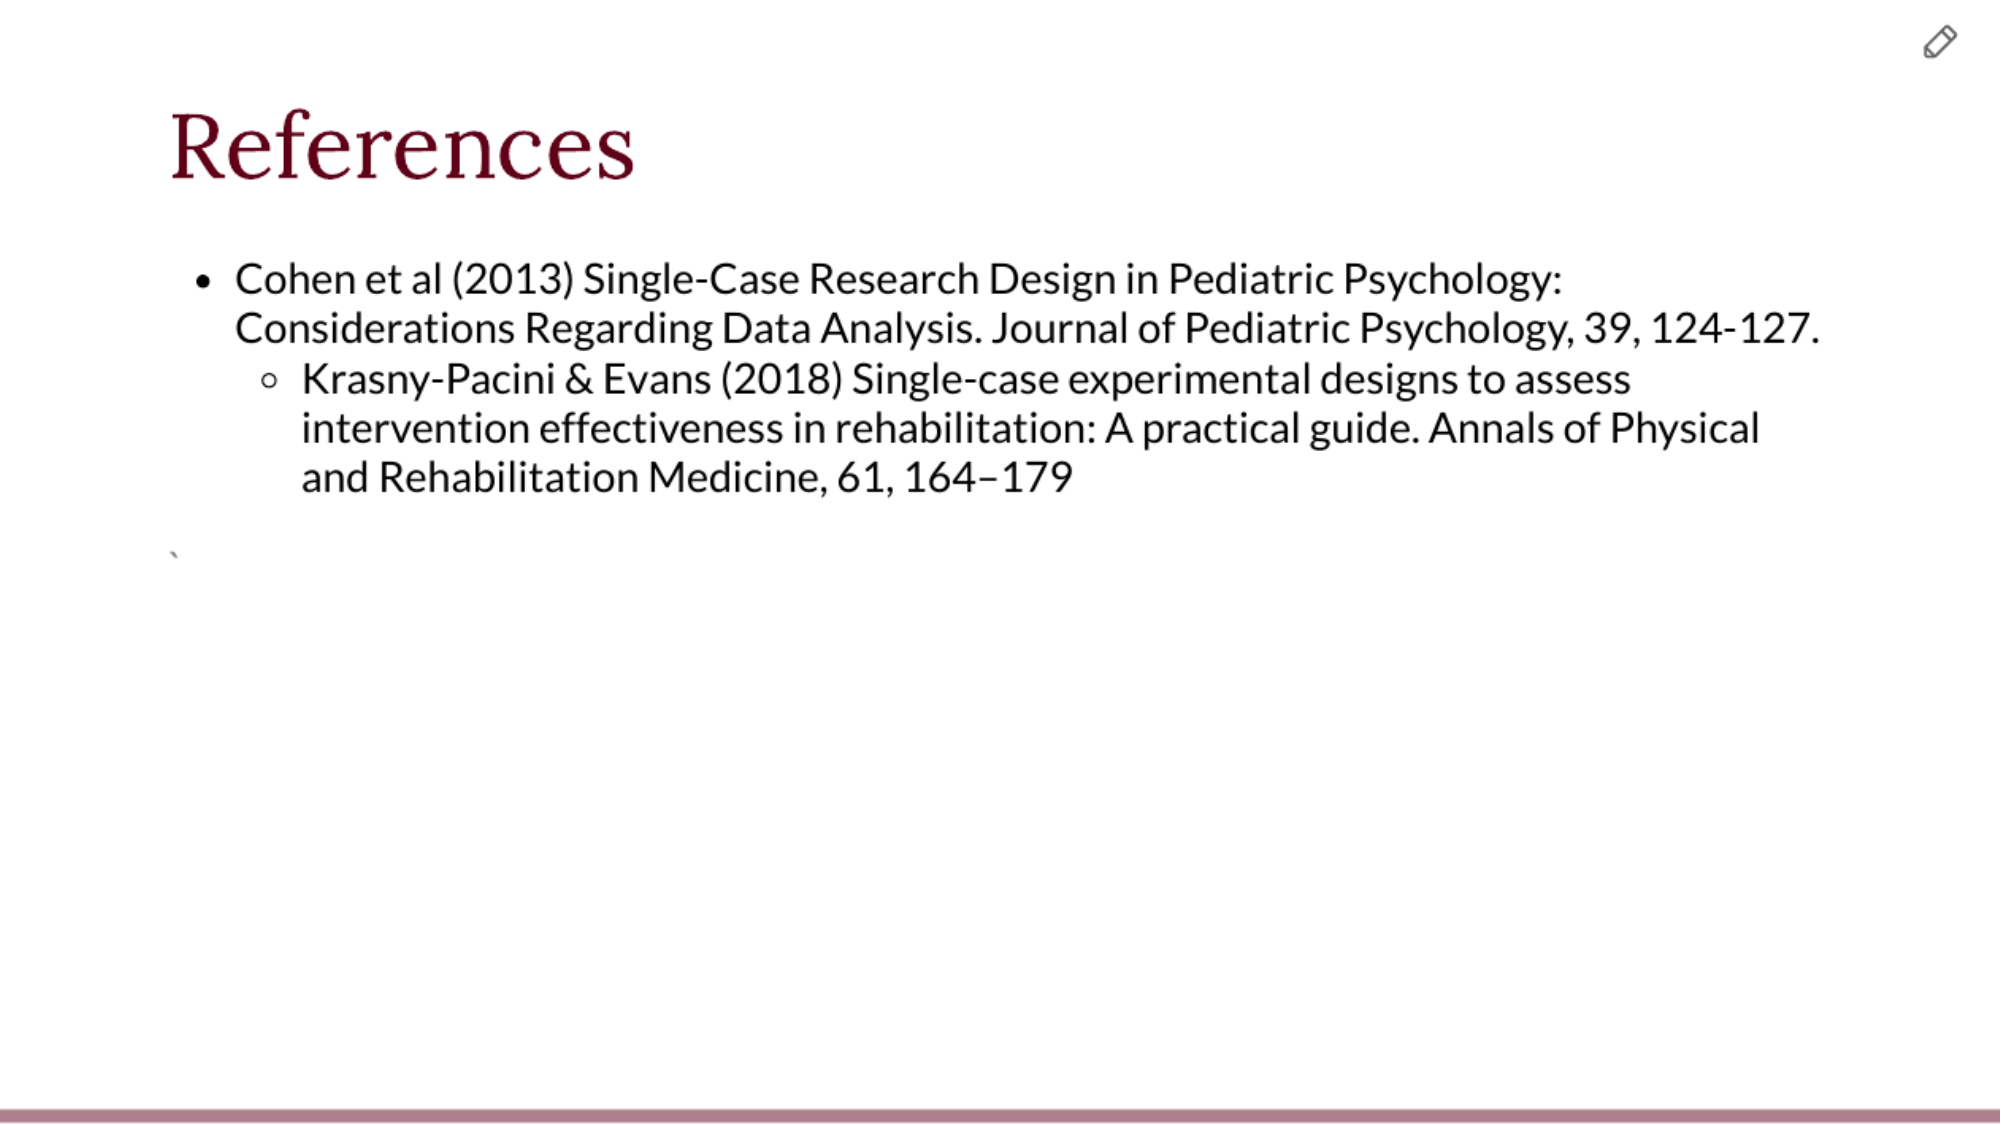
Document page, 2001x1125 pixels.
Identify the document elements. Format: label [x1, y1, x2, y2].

list [0, 0, 2000, 1125]
